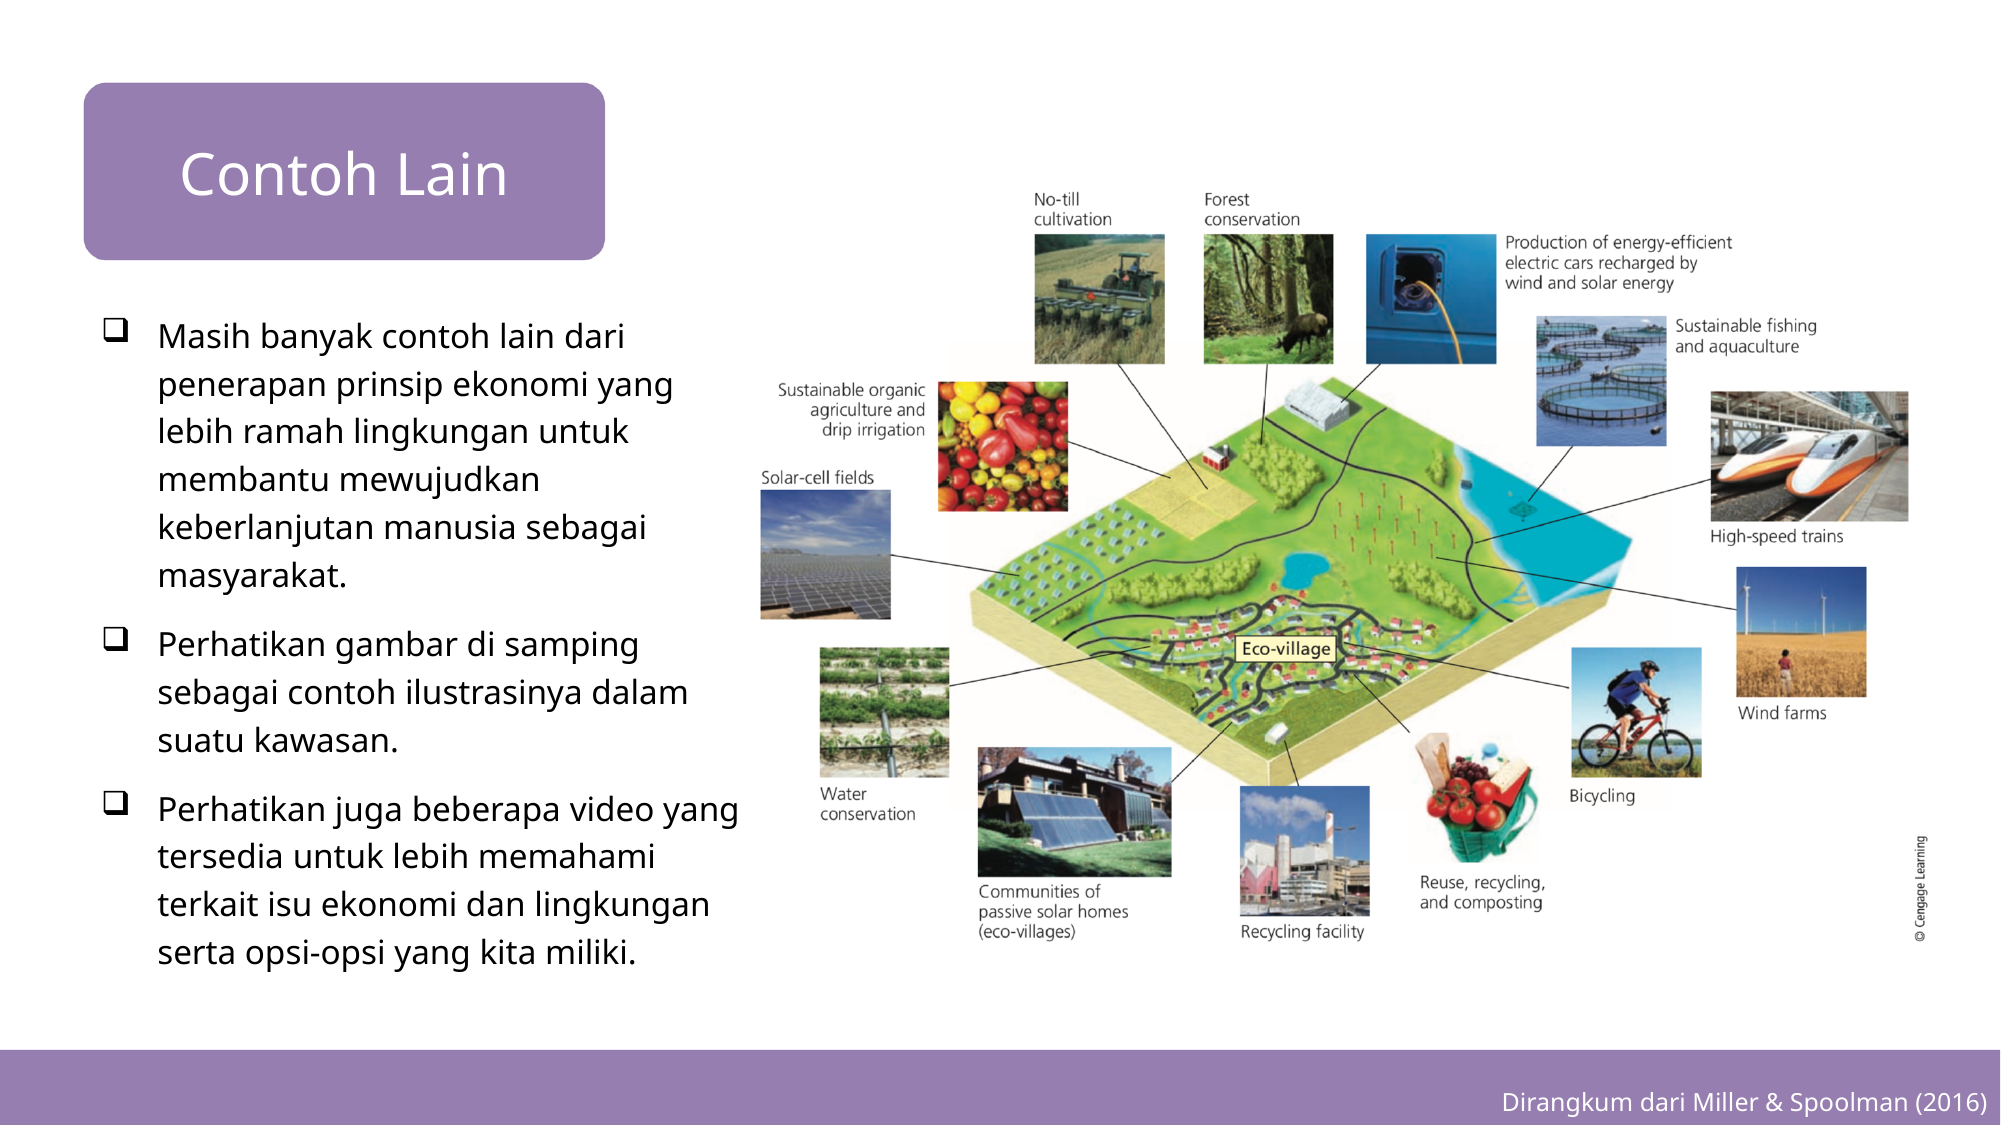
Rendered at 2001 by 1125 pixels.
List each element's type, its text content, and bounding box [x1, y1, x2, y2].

text_box Dirangkum dari Miller & Spoolman (2016) [1486, 1079, 2000, 1125]
picture [0, 0, 2001, 1125]
list Masih banyak contoh lain dari penerapan prinsip ekonomi yang lebih ramah lingkungan untuk membantu mewujudkan keberlanjutan manusia sebagai masyarakat. Perhatikan gambar di samping sebagai contoh ilustrasinya dalam suatu kawasan. Perhatikan juga beberapa video yang tersedia untuk lebih memahami terkait isu ekonomi dan lingkungan serta opsi-opsi yang kita miliki. [84, 299, 757, 1014]
title Contoh Lain [84, 82, 605, 261]
